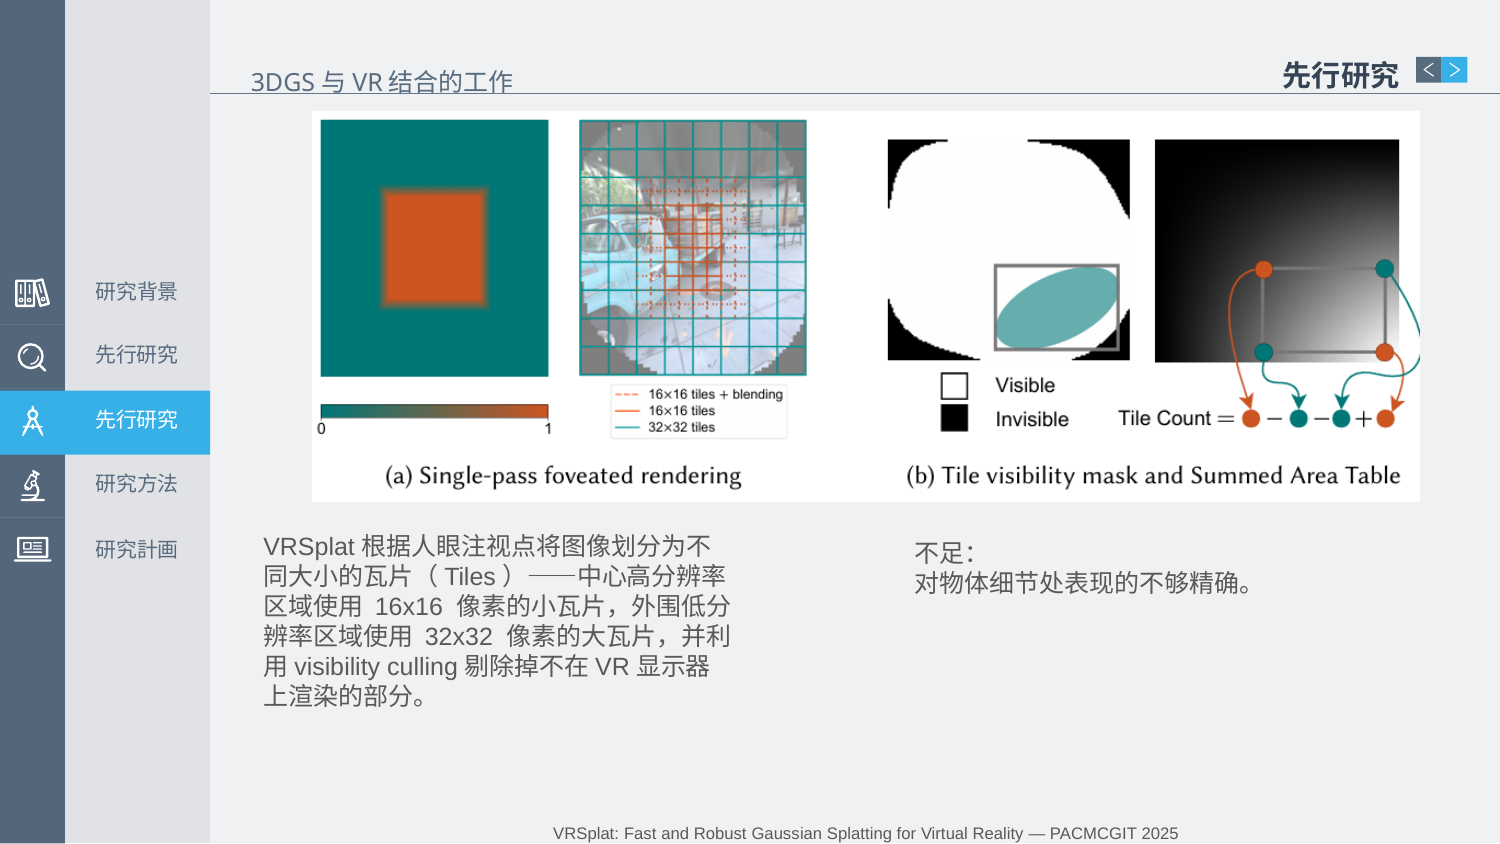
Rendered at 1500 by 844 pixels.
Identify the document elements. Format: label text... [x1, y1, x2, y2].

text_box [0, 389, 212, 457]
text_box 研究方法 [80, 463, 194, 503]
text_box 研究計画 [80, 529, 194, 569]
text_box [13, 536, 52, 562]
text_box [22, 405, 44, 437]
text_box [15, 278, 50, 308]
picture [312, 111, 1421, 502]
text_box [17, 343, 47, 372]
text_box VRSplat: Fast and Robust Gaussian Splatting for Virtual Reality — PACMCGIT 2025 [399, 815, 1334, 844]
text_box [20, 470, 46, 502]
text_box 不足： 对物体细节处表现的不够精确。 [899, 529, 1400, 605]
text_box 研究背景 [80, 271, 194, 311]
text_box 先行研究 [962, 40, 1400, 93]
text_box 先行研究 [80, 334, 194, 374]
text_box 先行研究 [80, 399, 194, 439]
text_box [1441, 56, 1468, 83]
text_box VRSplat根据人眼注视点将图像划分为不同大小的瓦片（Tiles）——中心高分辨率区域使用 16x16 像素的小瓦片，外围低分辨率区域使用 32x32 像素的大瓦片，并利用visibility culling剔除掉不在VR显示器上渲染的部分。 [248, 523, 749, 718]
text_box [1415, 56, 1440, 83]
text_box 3DGS与VR结合的工作 [236, 59, 853, 104]
